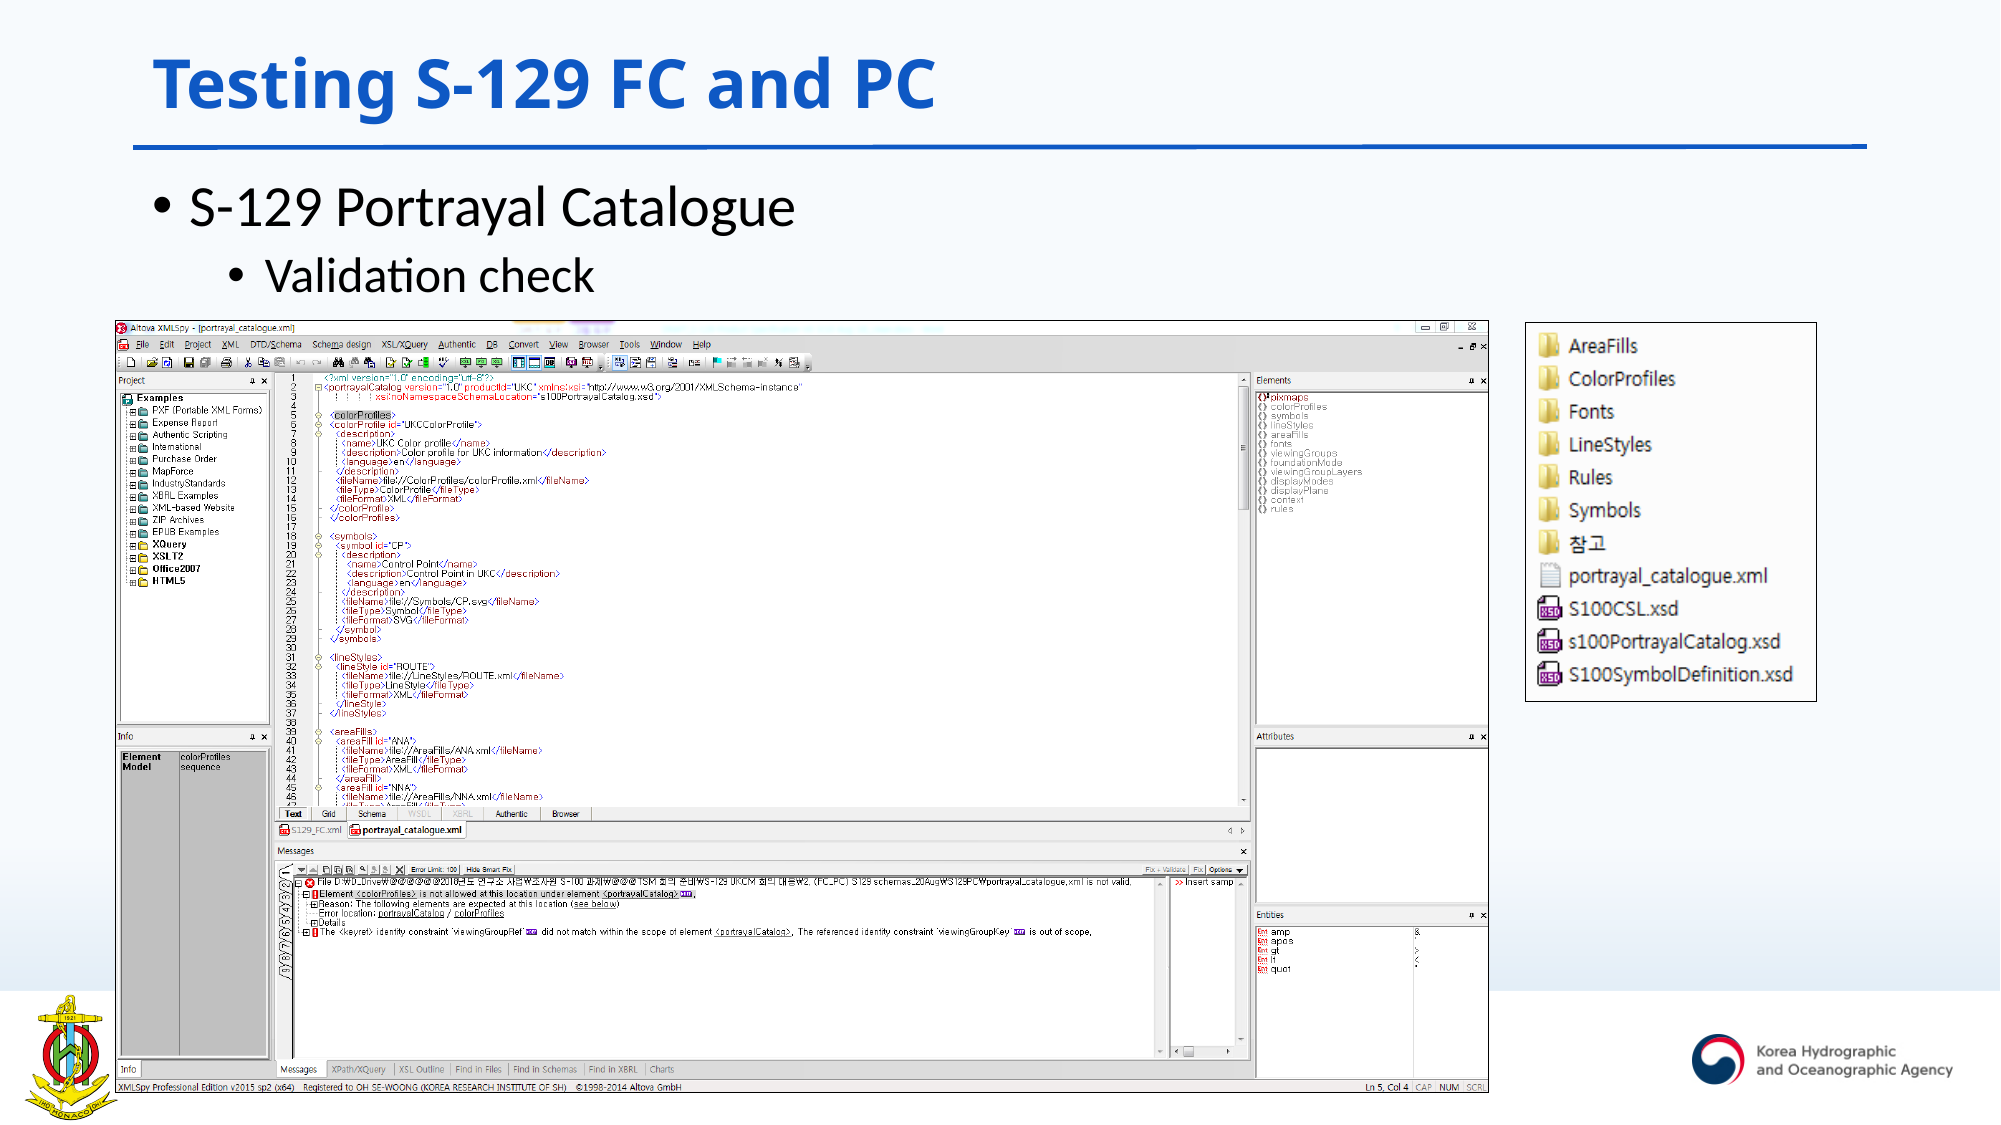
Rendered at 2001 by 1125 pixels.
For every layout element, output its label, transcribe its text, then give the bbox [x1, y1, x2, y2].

picture [1525, 322, 1817, 702]
picture [17, 320, 1489, 1125]
picture [1691, 1034, 1956, 1085]
list S-129 Portrayal Catalogue Validation check [137, 168, 1863, 1013]
title Testing S-129 FC and PC [137, 42, 1863, 132]
